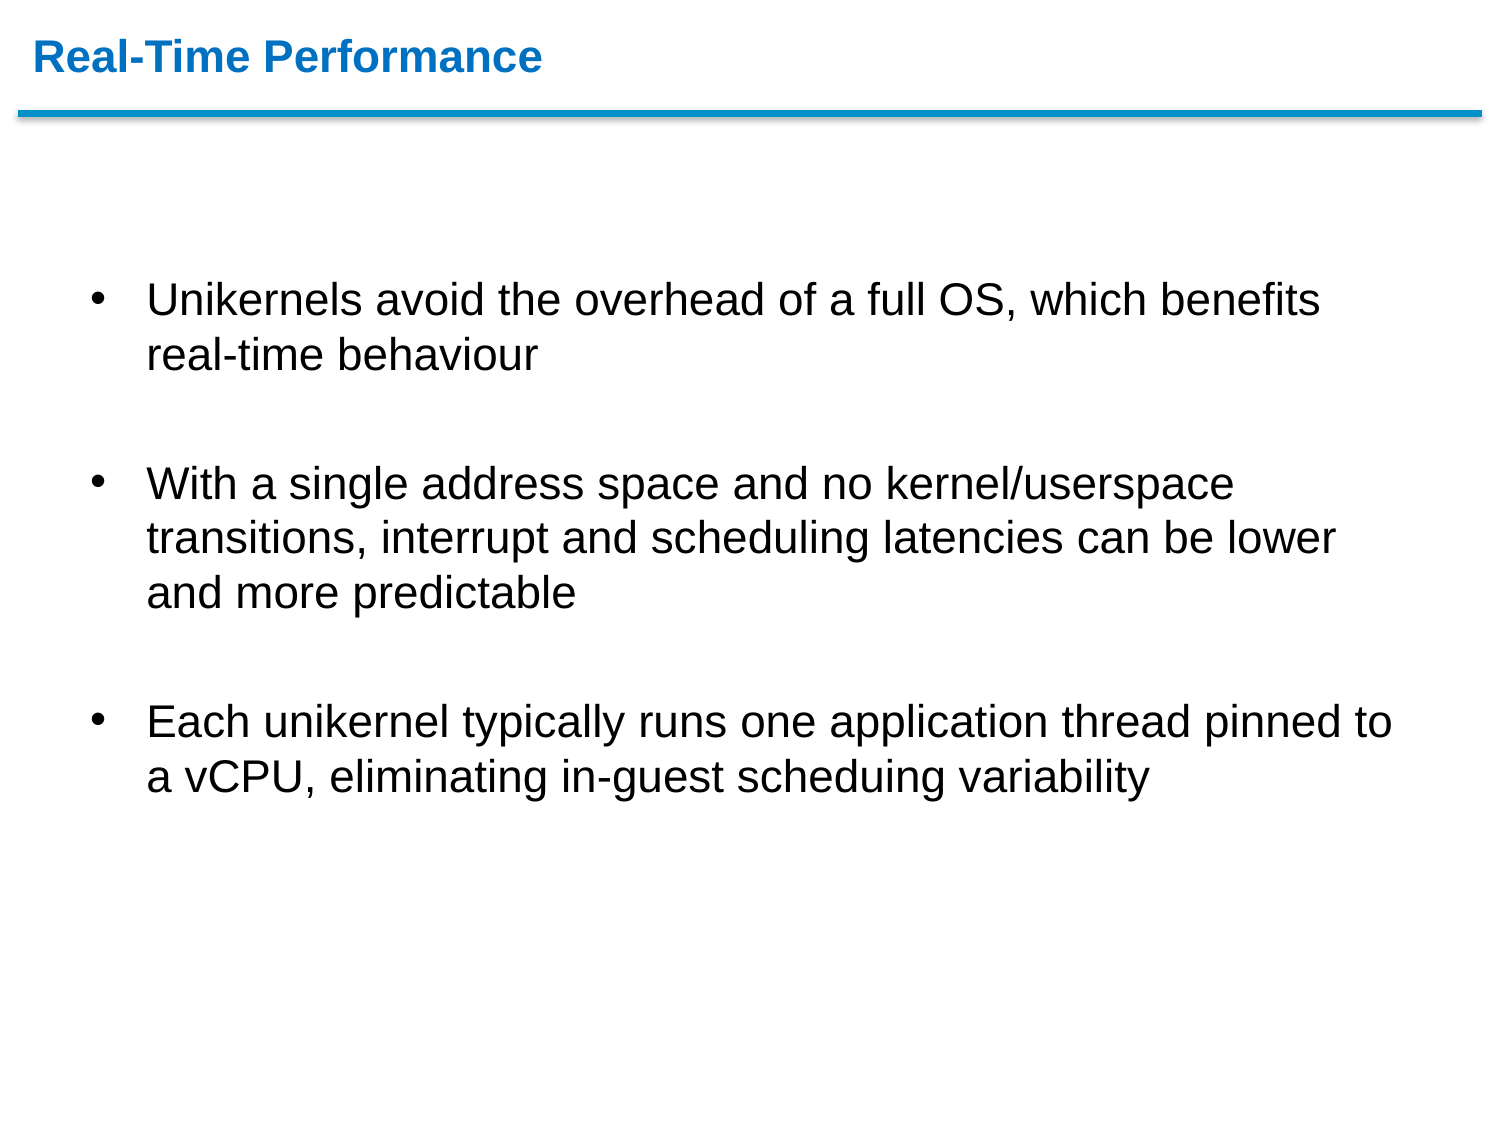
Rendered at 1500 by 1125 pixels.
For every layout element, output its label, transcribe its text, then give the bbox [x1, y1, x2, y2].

title Real-Time Performance [17, 19, 1385, 114]
list Unikernels avoid the overhead of a full OS, which benefits real-time behaviour With a single address space and no kernel/userspace transitions, interrupt and scheduling latencies can be lower and more predictable Each unikernel typically runs one application thread pinned to a vCPU, eliminating in-guest scheduing variability [75, 262, 1411, 1005]
